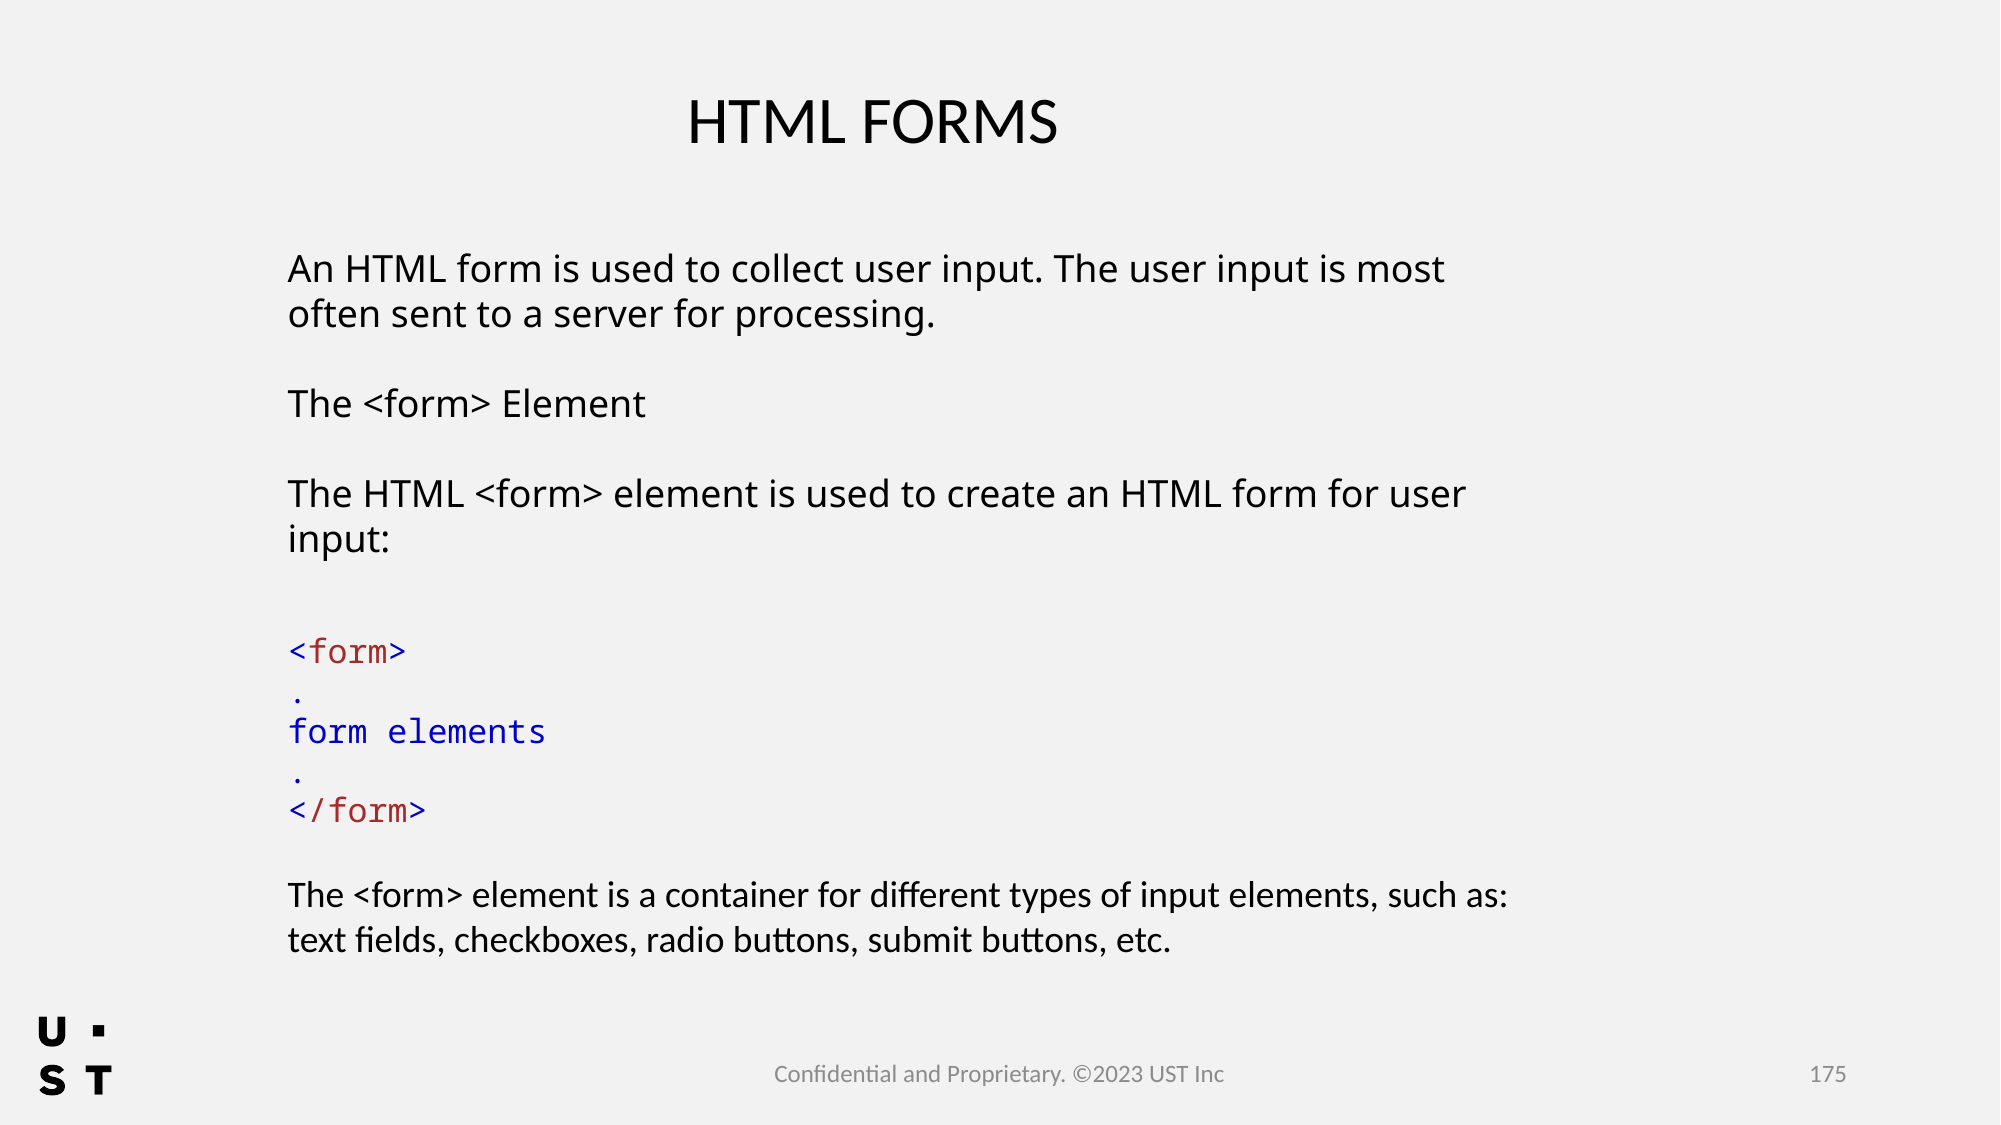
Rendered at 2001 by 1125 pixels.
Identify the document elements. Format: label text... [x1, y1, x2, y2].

text_box An HTML form is used to collect user input. The user input is most often sent to a server for processing. The <form> Element The HTML <form> element is used to create an HTML form for user input: <form> . form elements . </form> The <form> element is a container for different types of input elements, such as: text fields, checkboxes, radio buttons, submit buttons, etc. [272, 237, 1553, 1102]
picture [27, 1004, 123, 1107]
text_box HTML FORMS [672, 69, 1585, 165]
slide_number 175 [1412, 1042, 1863, 1103]
